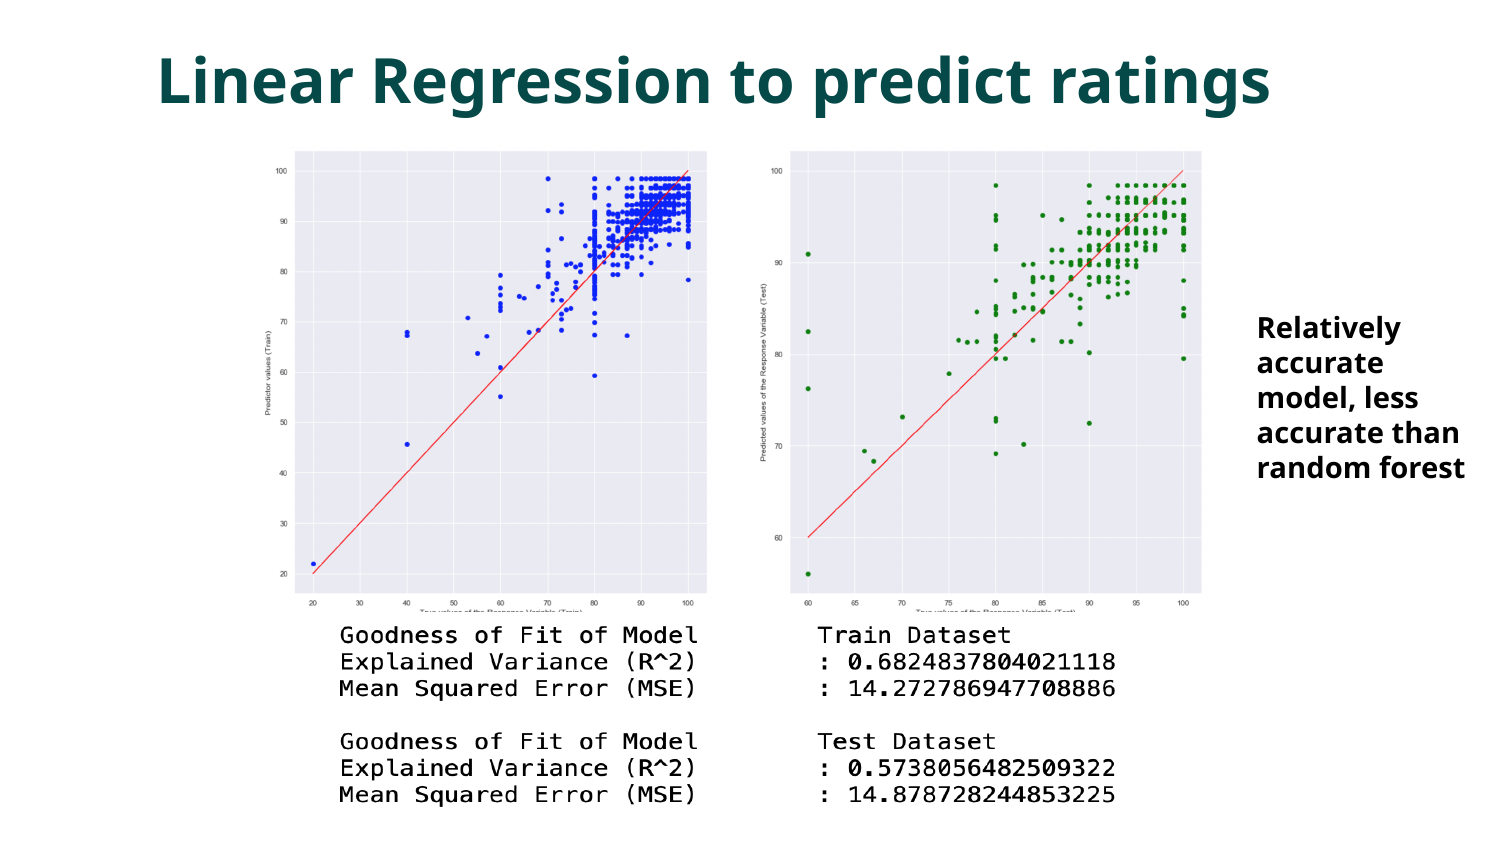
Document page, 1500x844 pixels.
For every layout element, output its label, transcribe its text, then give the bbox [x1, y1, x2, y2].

title Linear Regression to predict ratings [141, 25, 1500, 120]
text_box Relatively accurate model, less accurate than random forest [1241, 294, 1483, 549]
picture [232, 128, 1225, 834]
